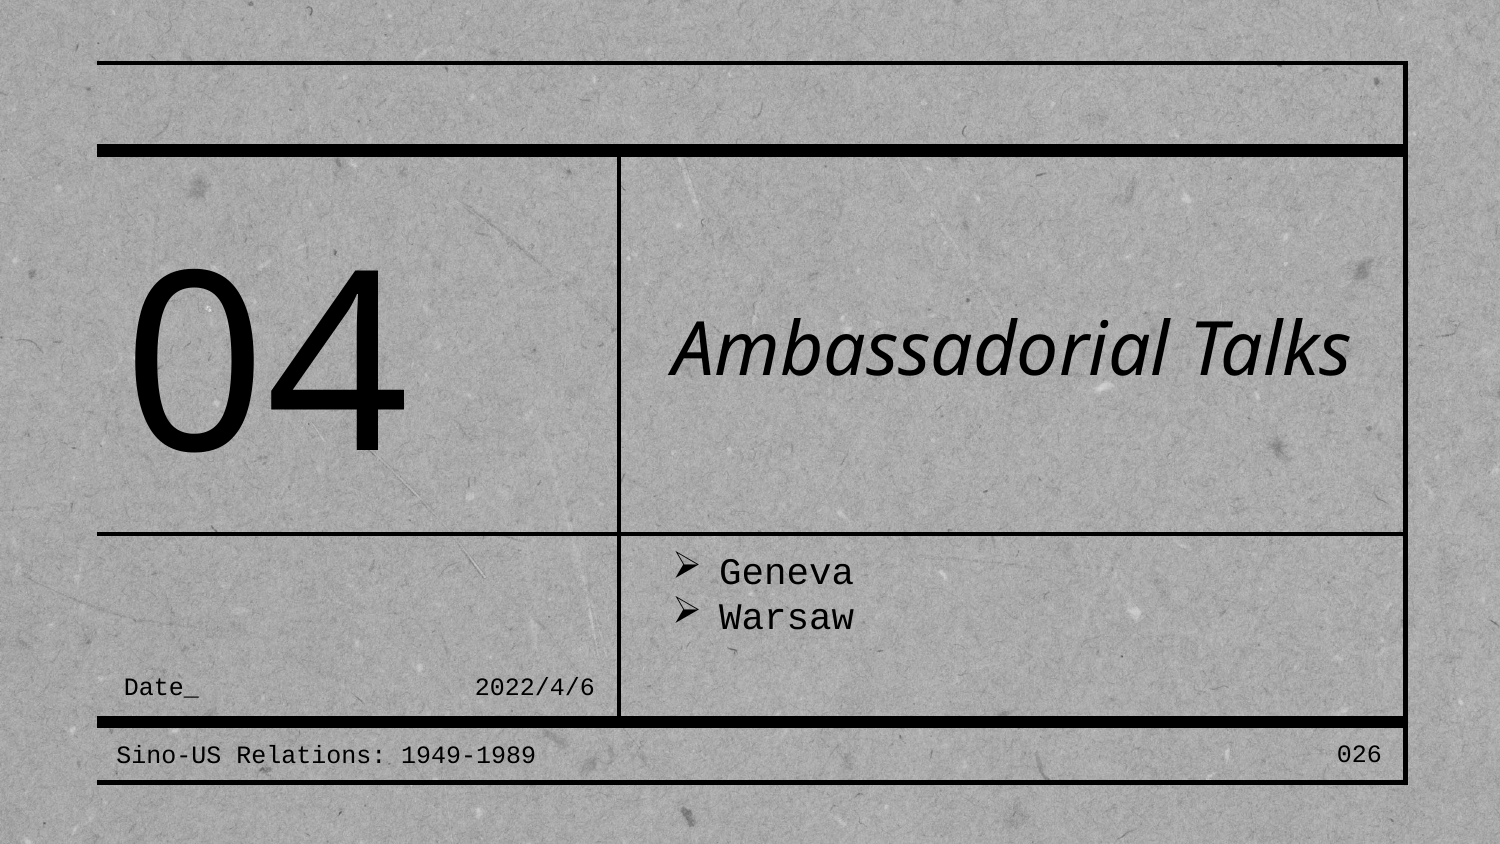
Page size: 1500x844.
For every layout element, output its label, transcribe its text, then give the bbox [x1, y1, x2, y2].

text_box 026 [1390, 738, 1397, 767]
subtitle 2022/4/6 [408, 670, 601, 700]
subtitle Geneva Warsaw [666, 547, 1397, 699]
title 04 [118, 223, 458, 501]
picture [0, 0, 1500, 844]
text_box Sino-US Relations: 1949-1989 [110, 738, 1390, 767]
subtitle Date_ [118, 670, 311, 700]
title Ambassadorial Talks [666, 257, 1362, 435]
